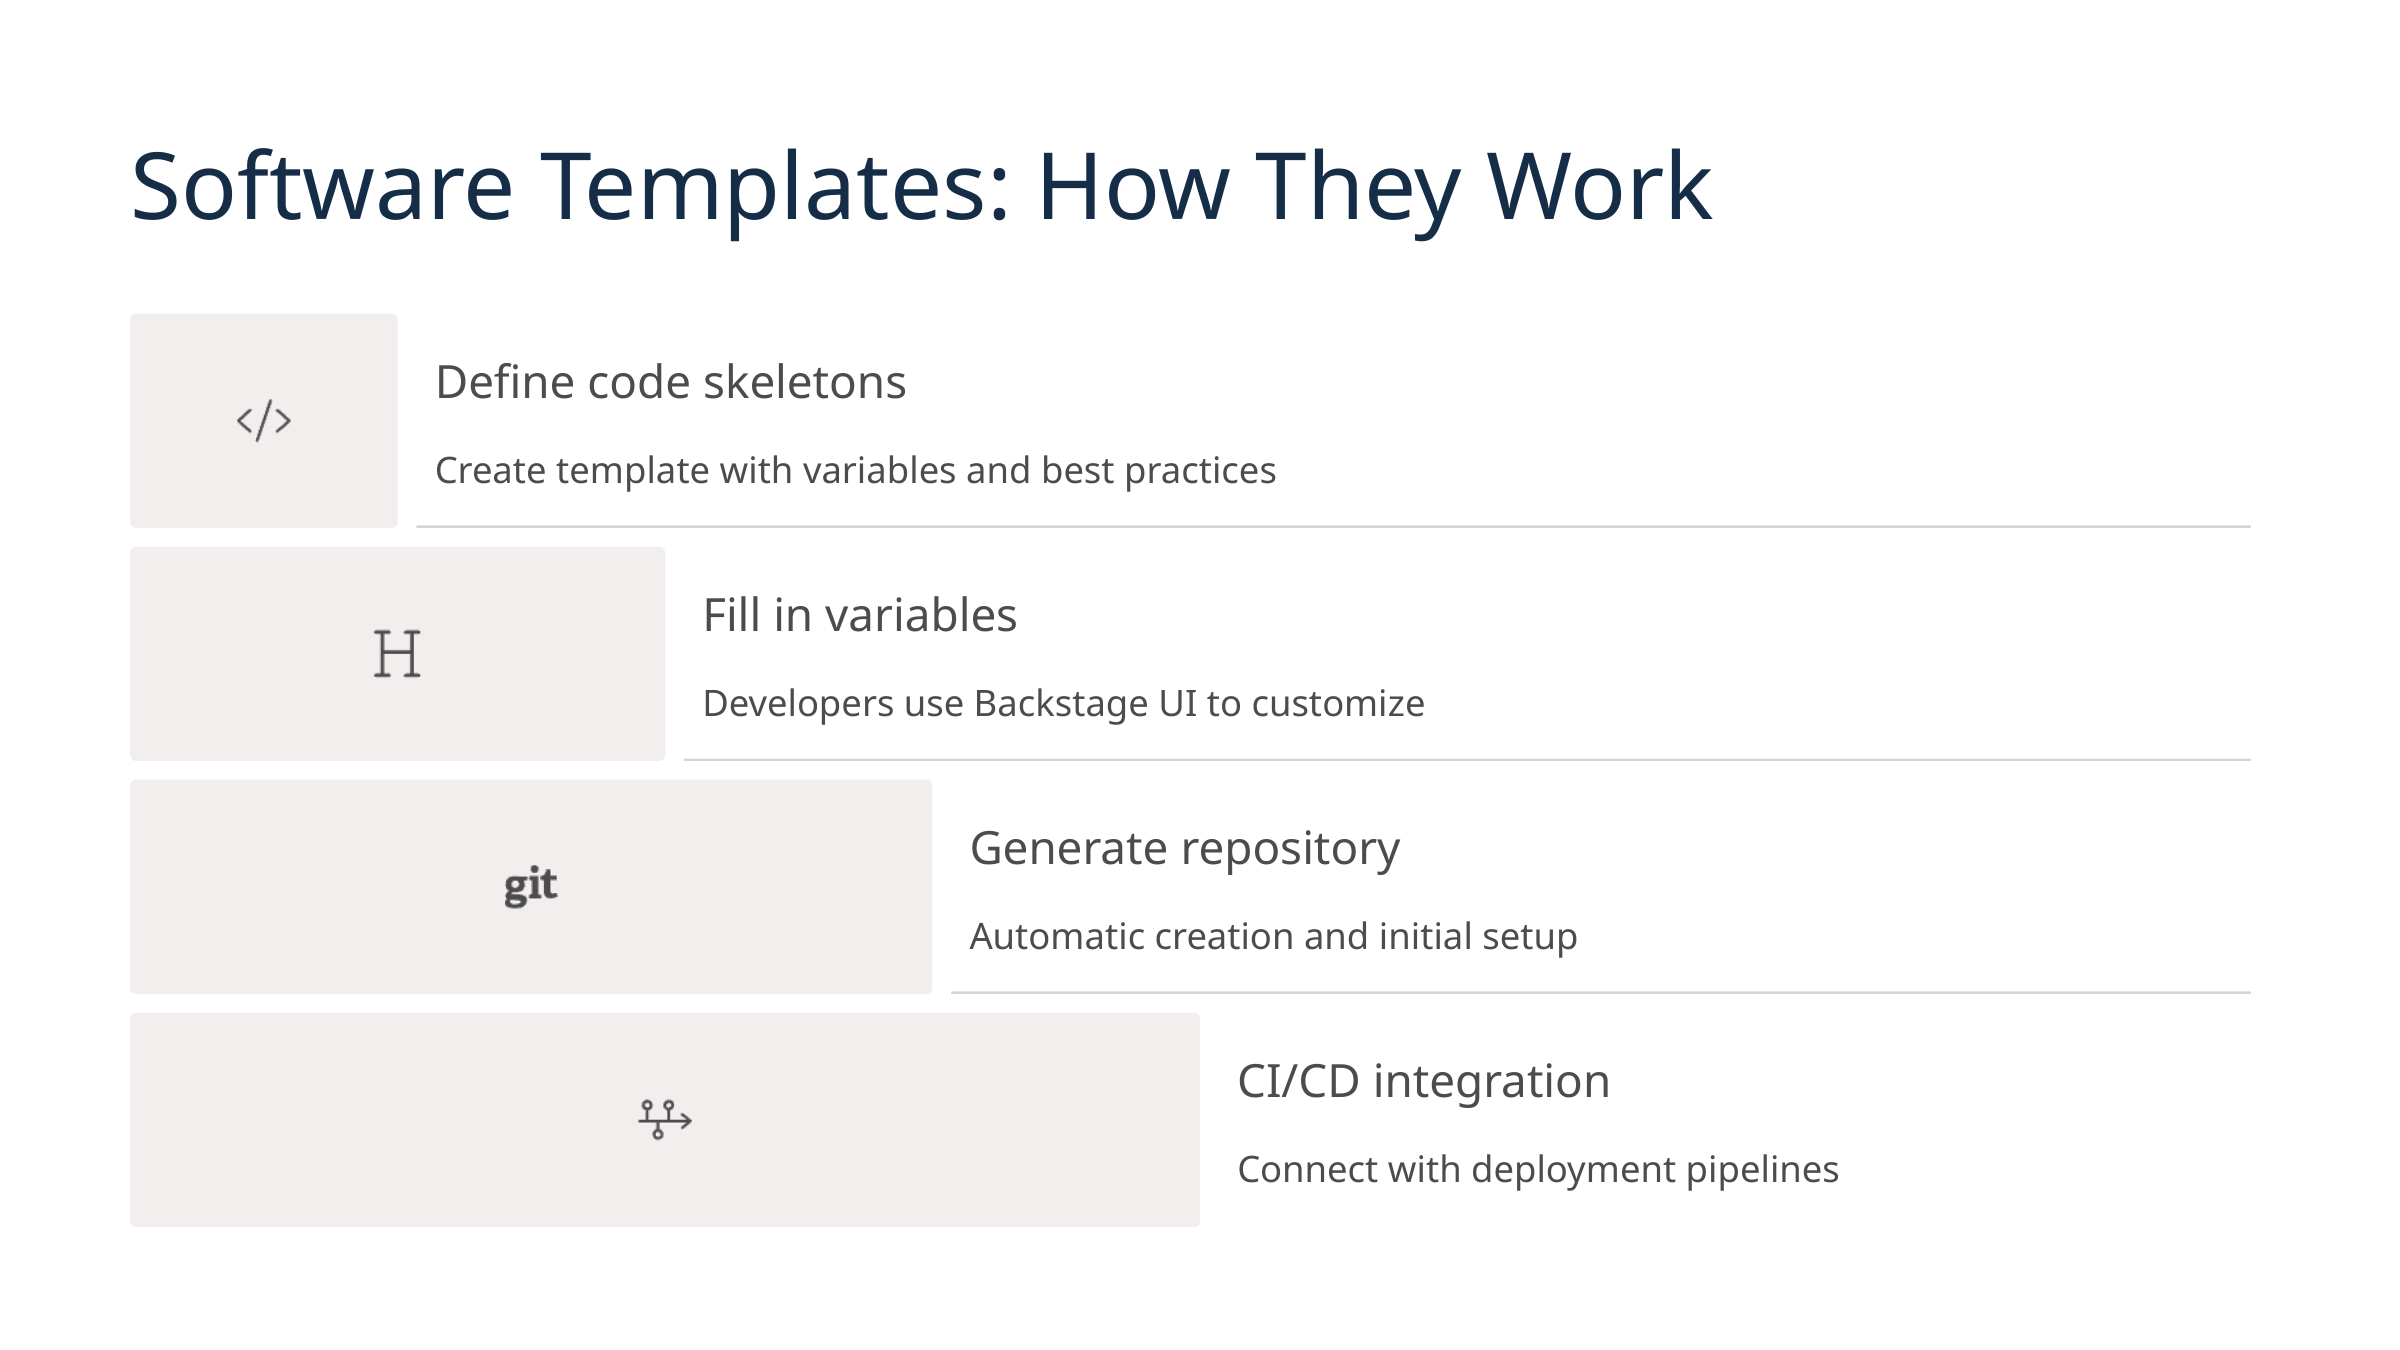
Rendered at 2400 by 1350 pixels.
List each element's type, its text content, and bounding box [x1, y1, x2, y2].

text_box Software Templates: How They Work [130, 122, 1559, 240]
picture [237, 388, 291, 454]
picture [505, 854, 558, 920]
text_box Developers use Backstage UI to customize [702, 664, 1406, 724]
picture [371, 621, 424, 687]
text_box Connect with deployment pipelines [1237, 1130, 1816, 1190]
text_box Generate repository [969, 816, 1435, 875]
text_box Fill in variables [702, 583, 1168, 642]
text_box [130, 1012, 1201, 1227]
text_box [130, 546, 666, 761]
text_box Create template with variables and best practices [434, 431, 1251, 491]
text_box [130, 313, 398, 528]
text_box [130, 779, 933, 994]
text_box Define code skeletons [434, 350, 900, 409]
picture [638, 1087, 692, 1153]
text_box CI/CD integration [1237, 1049, 1703, 1108]
text_box Automatic creation and initial setup [969, 897, 1558, 957]
